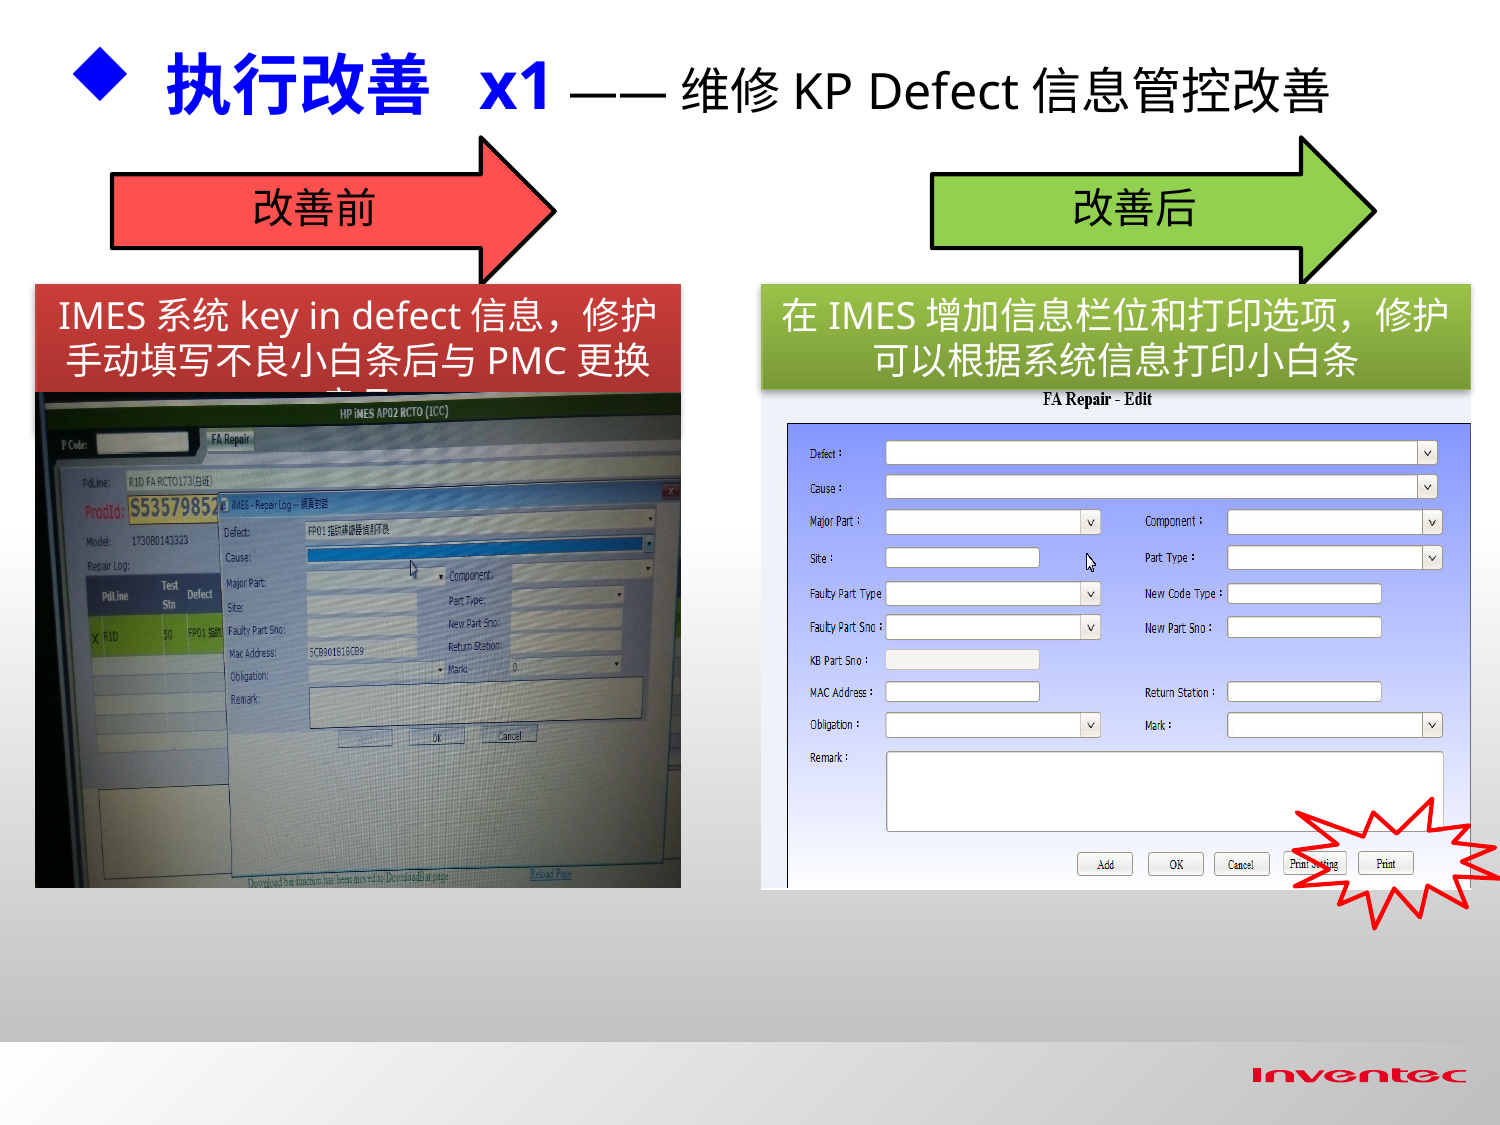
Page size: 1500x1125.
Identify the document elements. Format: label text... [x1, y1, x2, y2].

text_box [1445, 897, 1469, 910]
picture [35, 392, 681, 888]
text_box 改善后 [929, 135, 1378, 282]
text_box IMES系统key in defect信息，修护手动填写不良小白条后与PMC更换良品 [35, 284, 681, 392]
text_box [1475, 865, 1500, 881]
text_box [1336, 898, 1360, 907]
text_box 改善前 [109, 135, 557, 282]
text_box [1475, 843, 1498, 859]
text_box [1399, 898, 1427, 920]
text_box 在IMES增加信息栏位和打印选项，修护可以根据系统信息打印小白条 [761, 284, 1471, 366]
picture [761, 367, 1471, 890]
text_box [1366, 898, 1392, 931]
text_box 执行改善 x1 ——维修KP Defect信息管控改善 [53, 35, 1375, 119]
